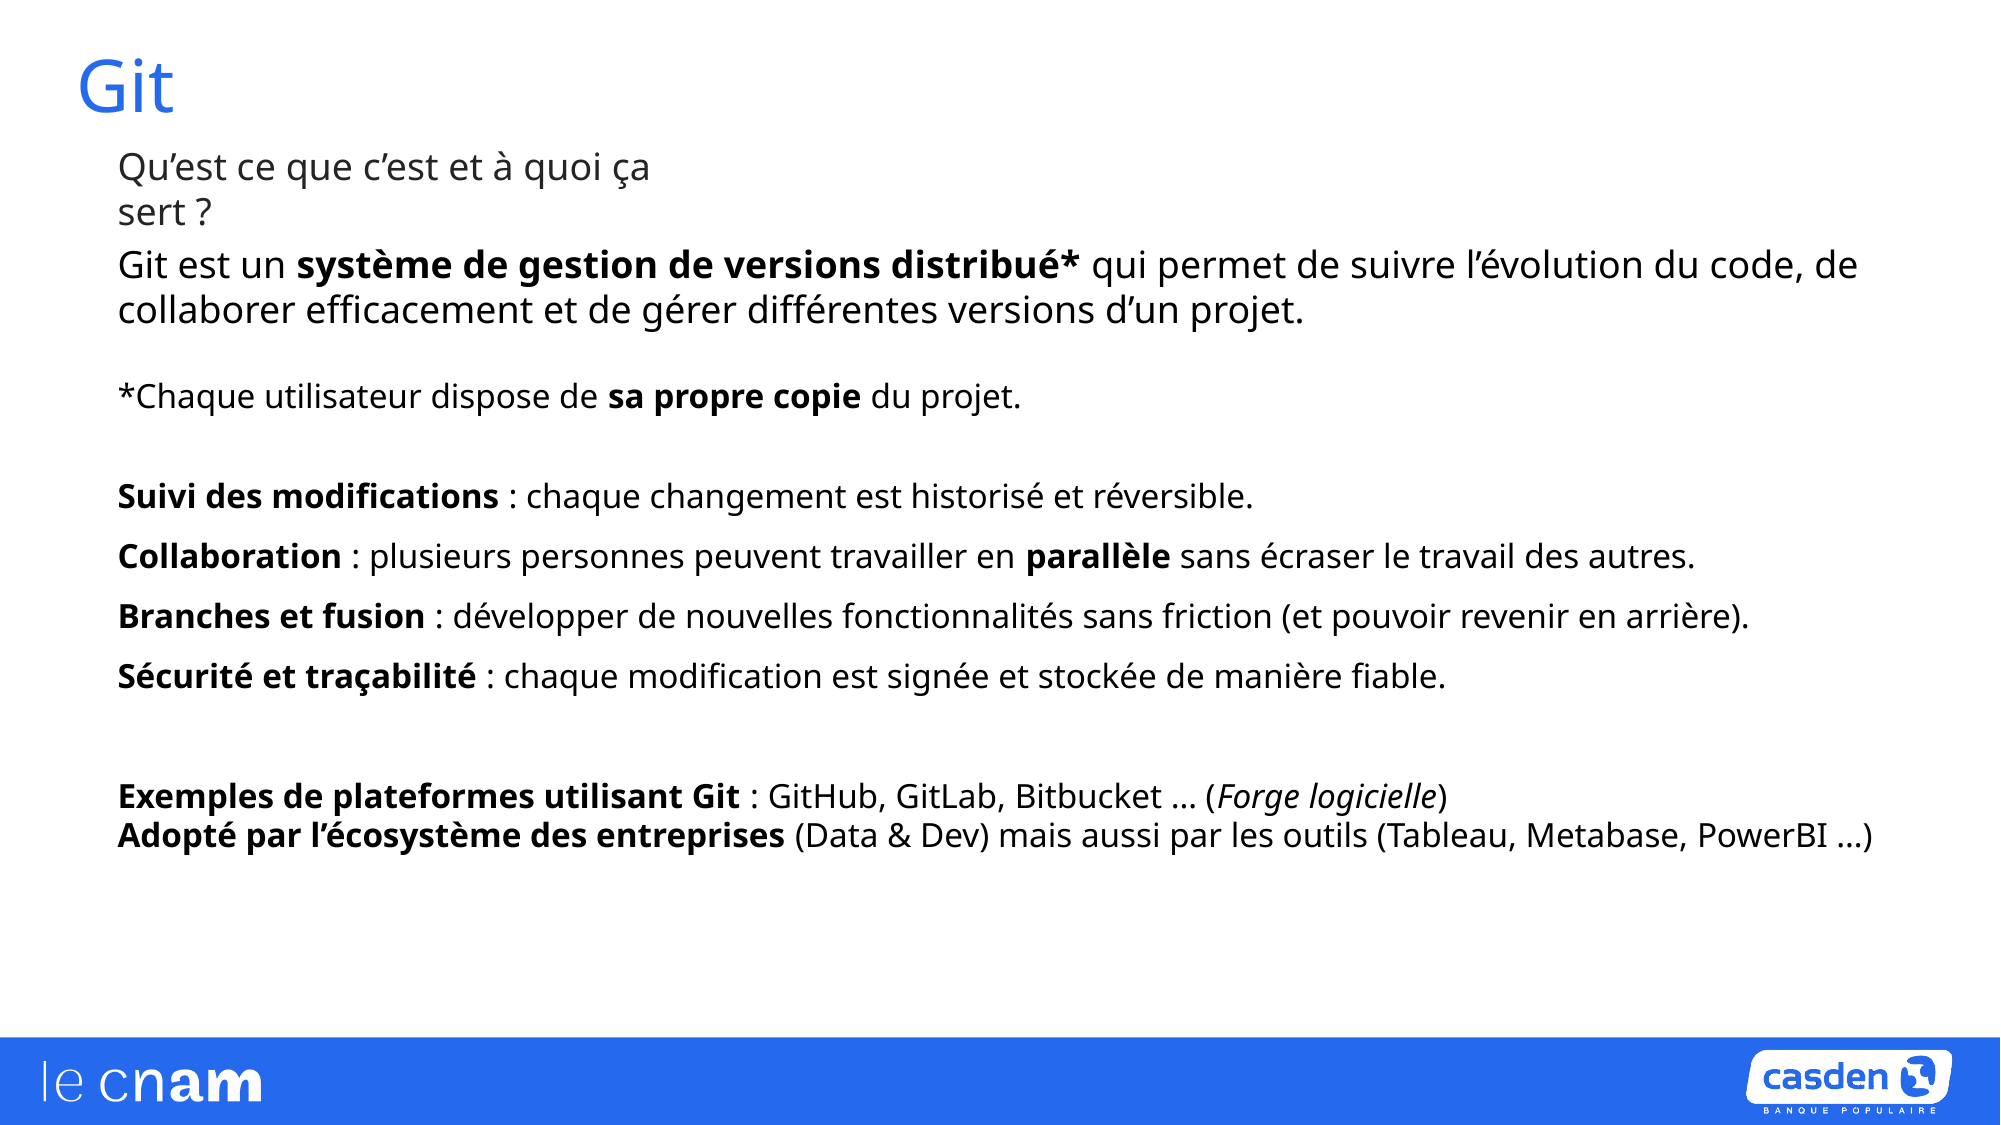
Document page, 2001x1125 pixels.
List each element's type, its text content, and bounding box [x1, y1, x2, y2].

picture [42, 1058, 262, 1104]
text_box Qu’est ce que c’est et à quoi ça sert ? [102, 135, 740, 233]
picture [1742, 1042, 1958, 1120]
text_box Git est un système de gestion de versions distribué* qui permet de suivre l’évolution du code, de collaborer efficacement et de gérer différentes versions d’un projet. *Chaque utilisateur dispose de sa propre copie du projet. Suivi des modifications : chaque changement est historisé et réversible. Collaboration : plusieurs personnes peuvent travailler en parallèle sans écraser le travail des autres. Branches et fusion : développer de nouvelles fonctionnalités sans friction (et pouvoir revenir en arrière). Sécurité et traçabilité : chaque modification est signée et stockée de manière fiable. Exemples de plateformes utilisant Git : GitHub, GitLab, Bitbucket … (Forge logicielle) Adopté par l’écosystème des entreprises (Data & Dev) mais aussi par les outils (Tableau, Metabase, PowerBI …) [102, 233, 1897, 862]
text_box [0, 1036, 2000, 1125]
text_box Git [61, 41, 1909, 136]
